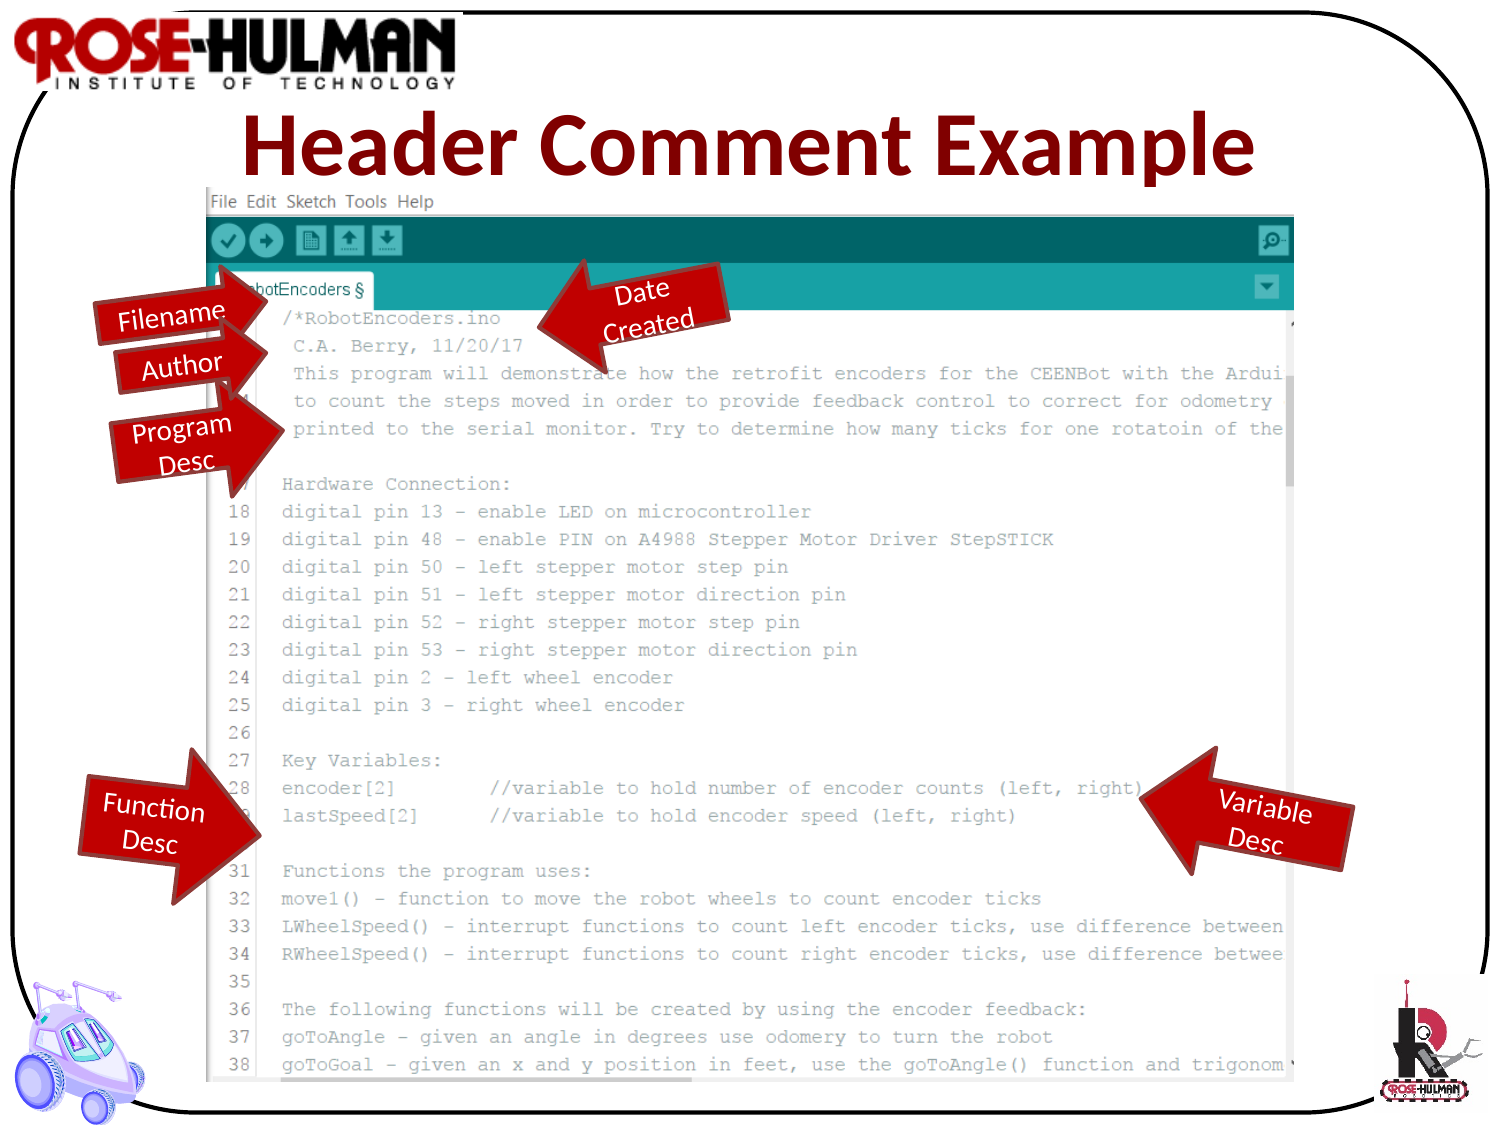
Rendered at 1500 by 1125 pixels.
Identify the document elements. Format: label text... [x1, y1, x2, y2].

text_box Function Desc [77, 747, 200, 906]
text_box Variable Desc [1298, 794, 1356, 873]
title Header Comment Example [75, 45, 1425, 233]
text_box Filename [92, 287, 200, 346]
picture [1374, 974, 1488, 1113]
text_box Author [113, 339, 200, 395]
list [206, 187, 1294, 1082]
picture [10, 12, 463, 91]
text_box Program Desc [108, 409, 200, 484]
